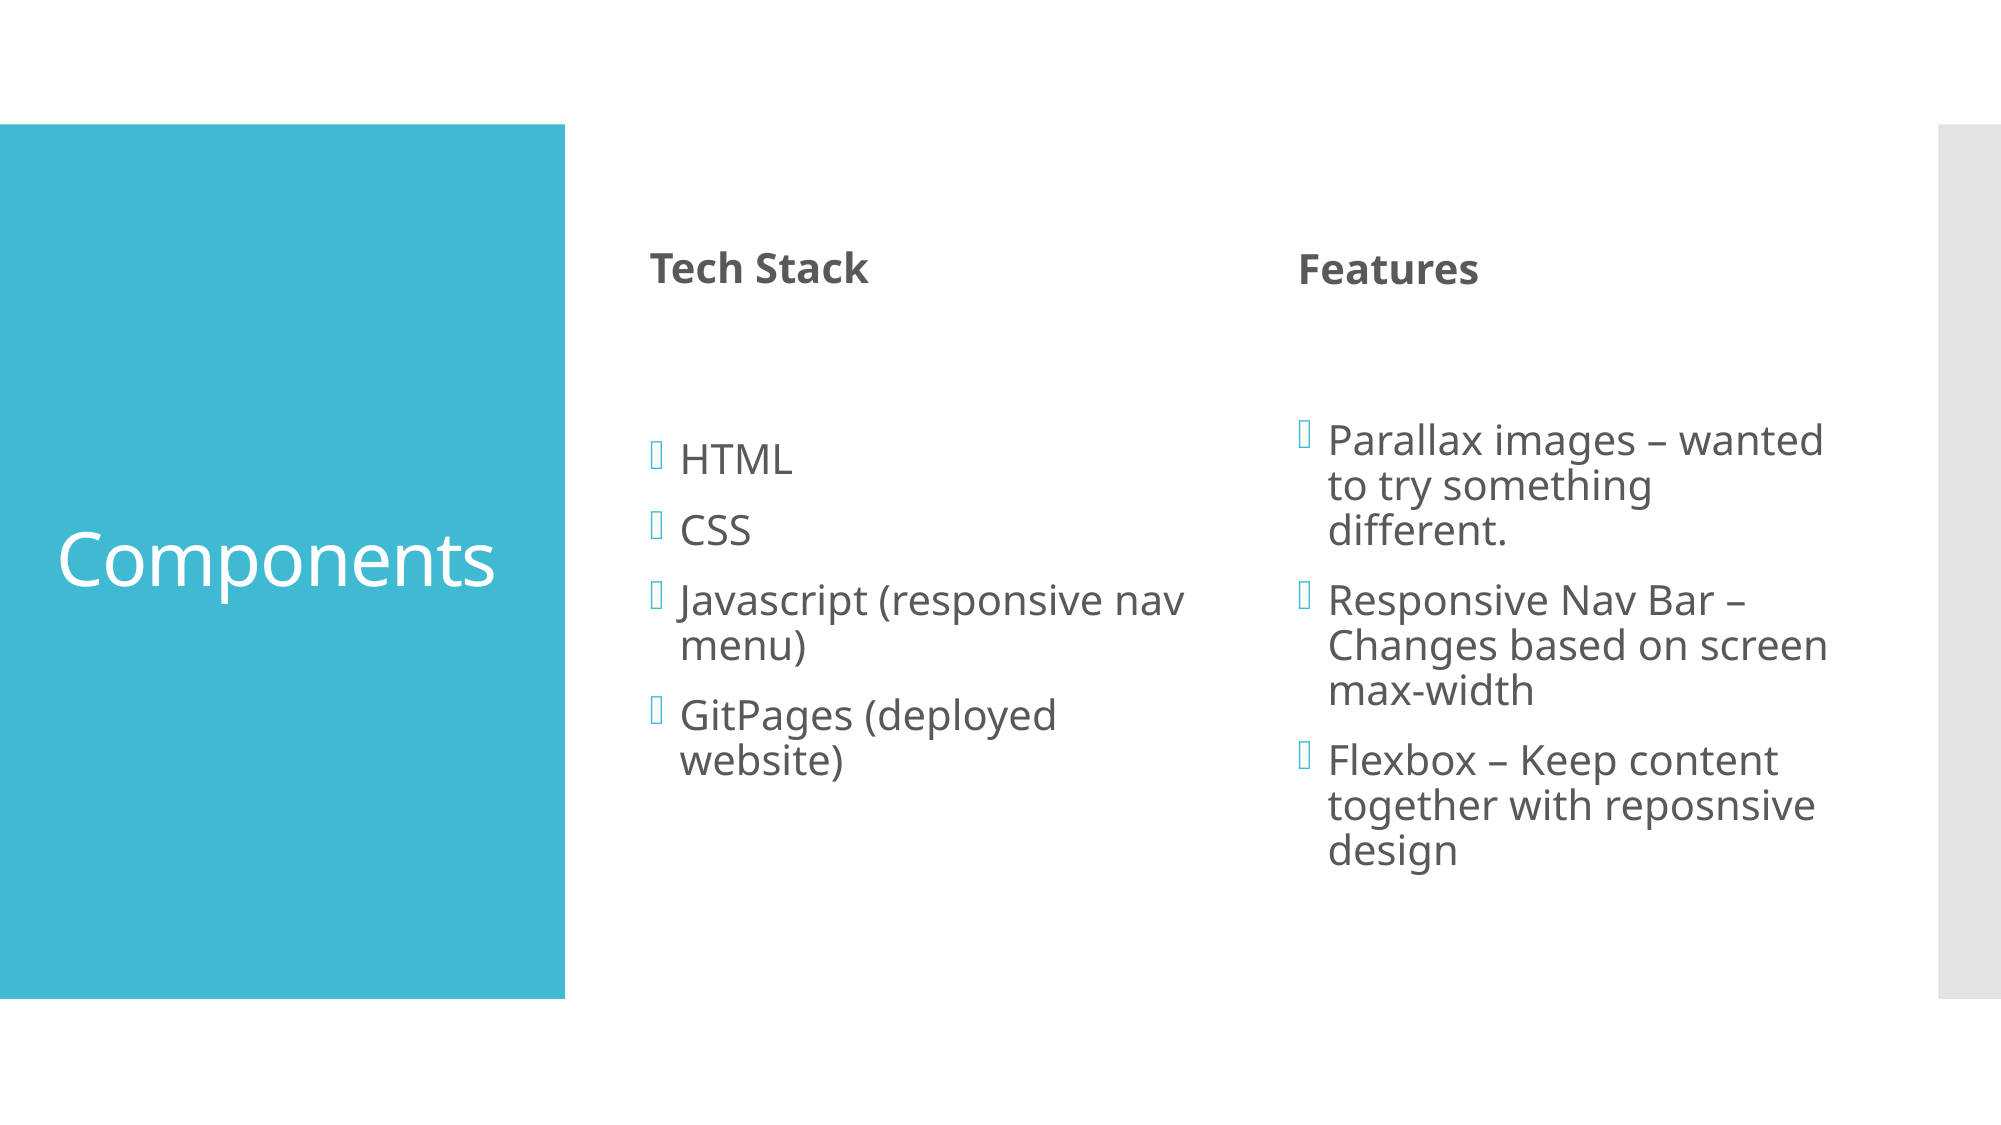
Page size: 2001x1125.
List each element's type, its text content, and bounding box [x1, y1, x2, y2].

list Features [1282, 167, 1853, 302]
list Parallax images – wanted to try something different. Responsive Nav Bar – Changes based on screen max-width Flexbox – Keep content together with reposnsive design [1282, 316, 1853, 977]
list HTML CSS Javascript (responsive nav menu) GitPages (deployed website) [634, 316, 1205, 977]
list Tech Stack [634, 167, 1205, 301]
title Components [41, 184, 525, 940]
